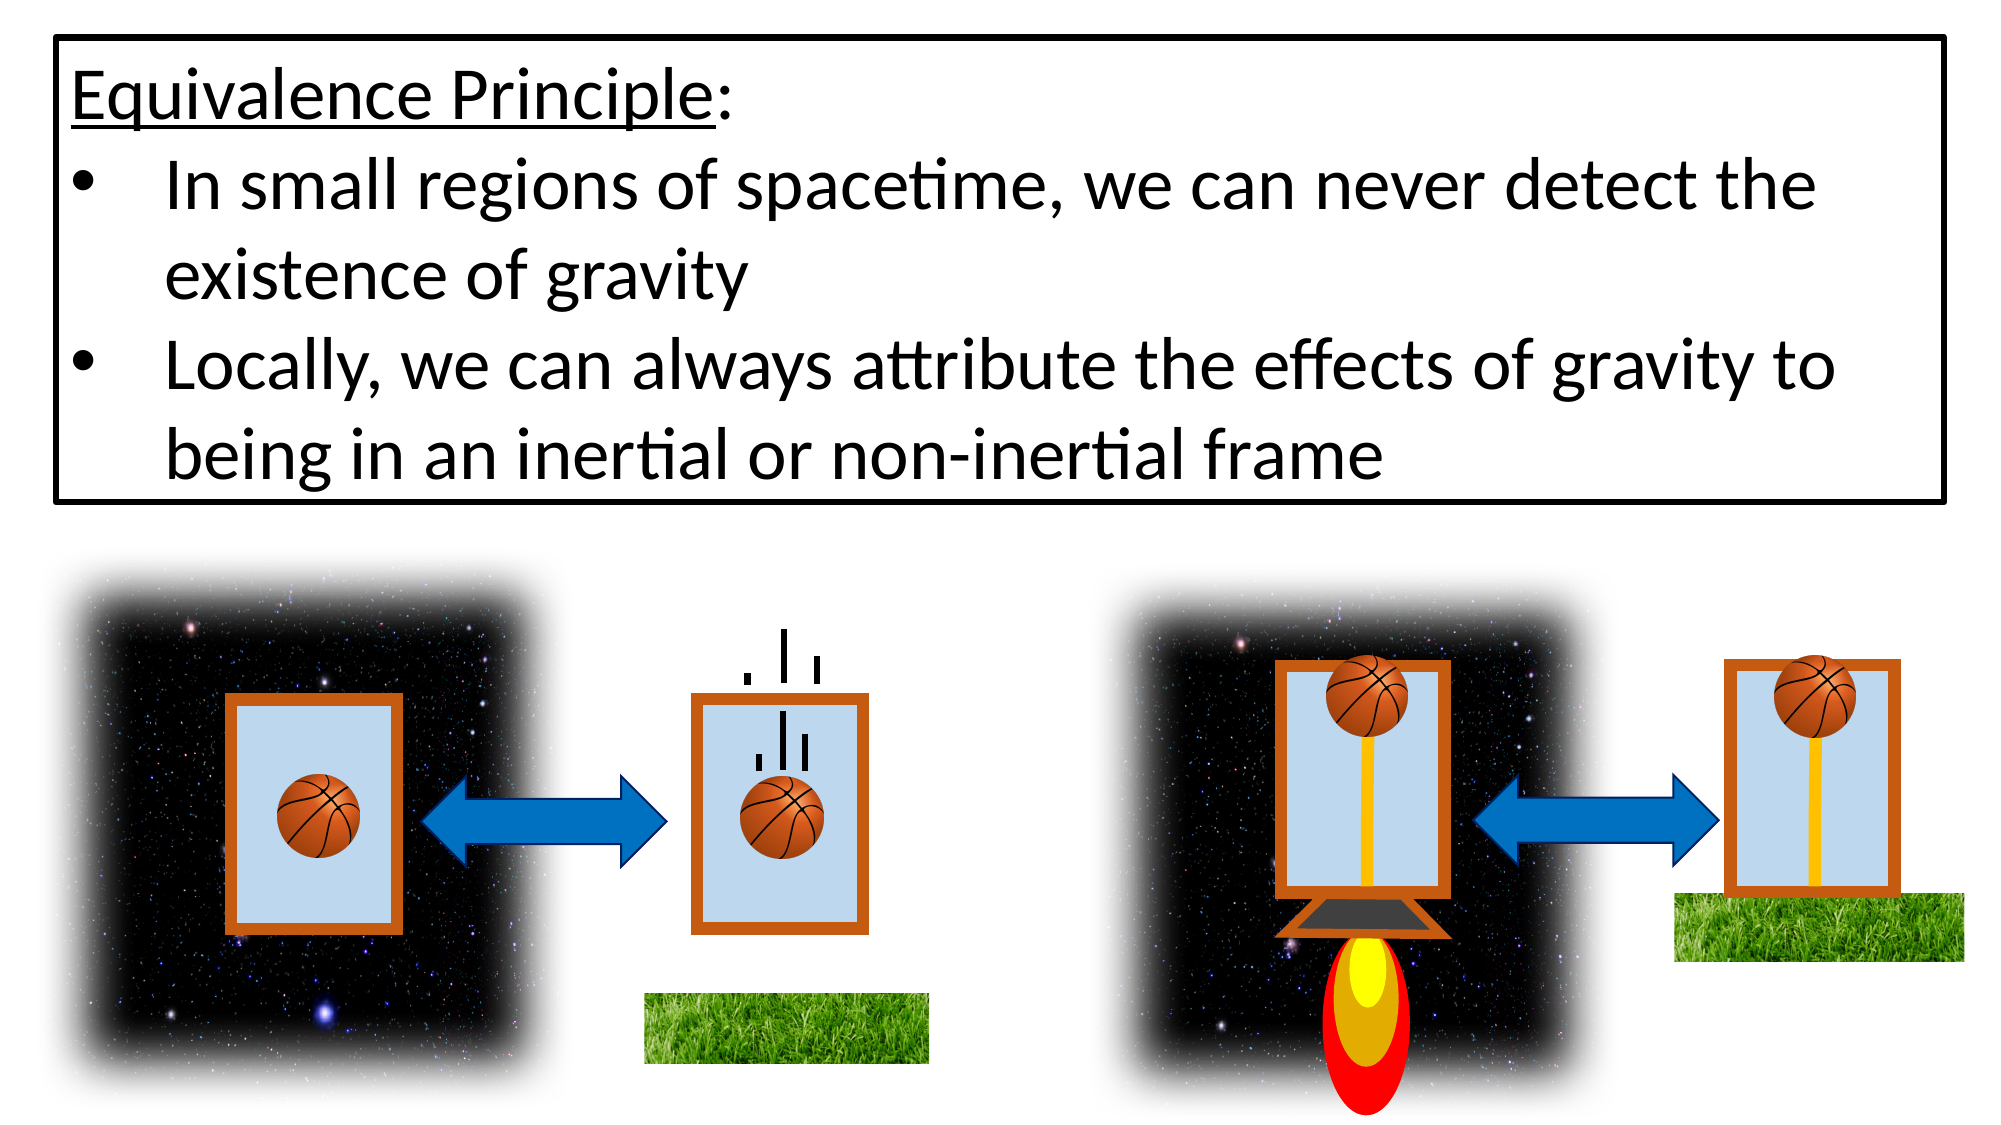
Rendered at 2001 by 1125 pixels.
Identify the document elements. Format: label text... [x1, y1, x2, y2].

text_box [35, 545, 930, 1112]
text_box Equivalence Principle: In small regions of spacetime, we can never detect the existence of gravity Locally, we can always attribute the effects of gravity to being in an inertial or non-inertial frame [55, 37, 1945, 503]
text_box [1087, 562, 1965, 1122]
